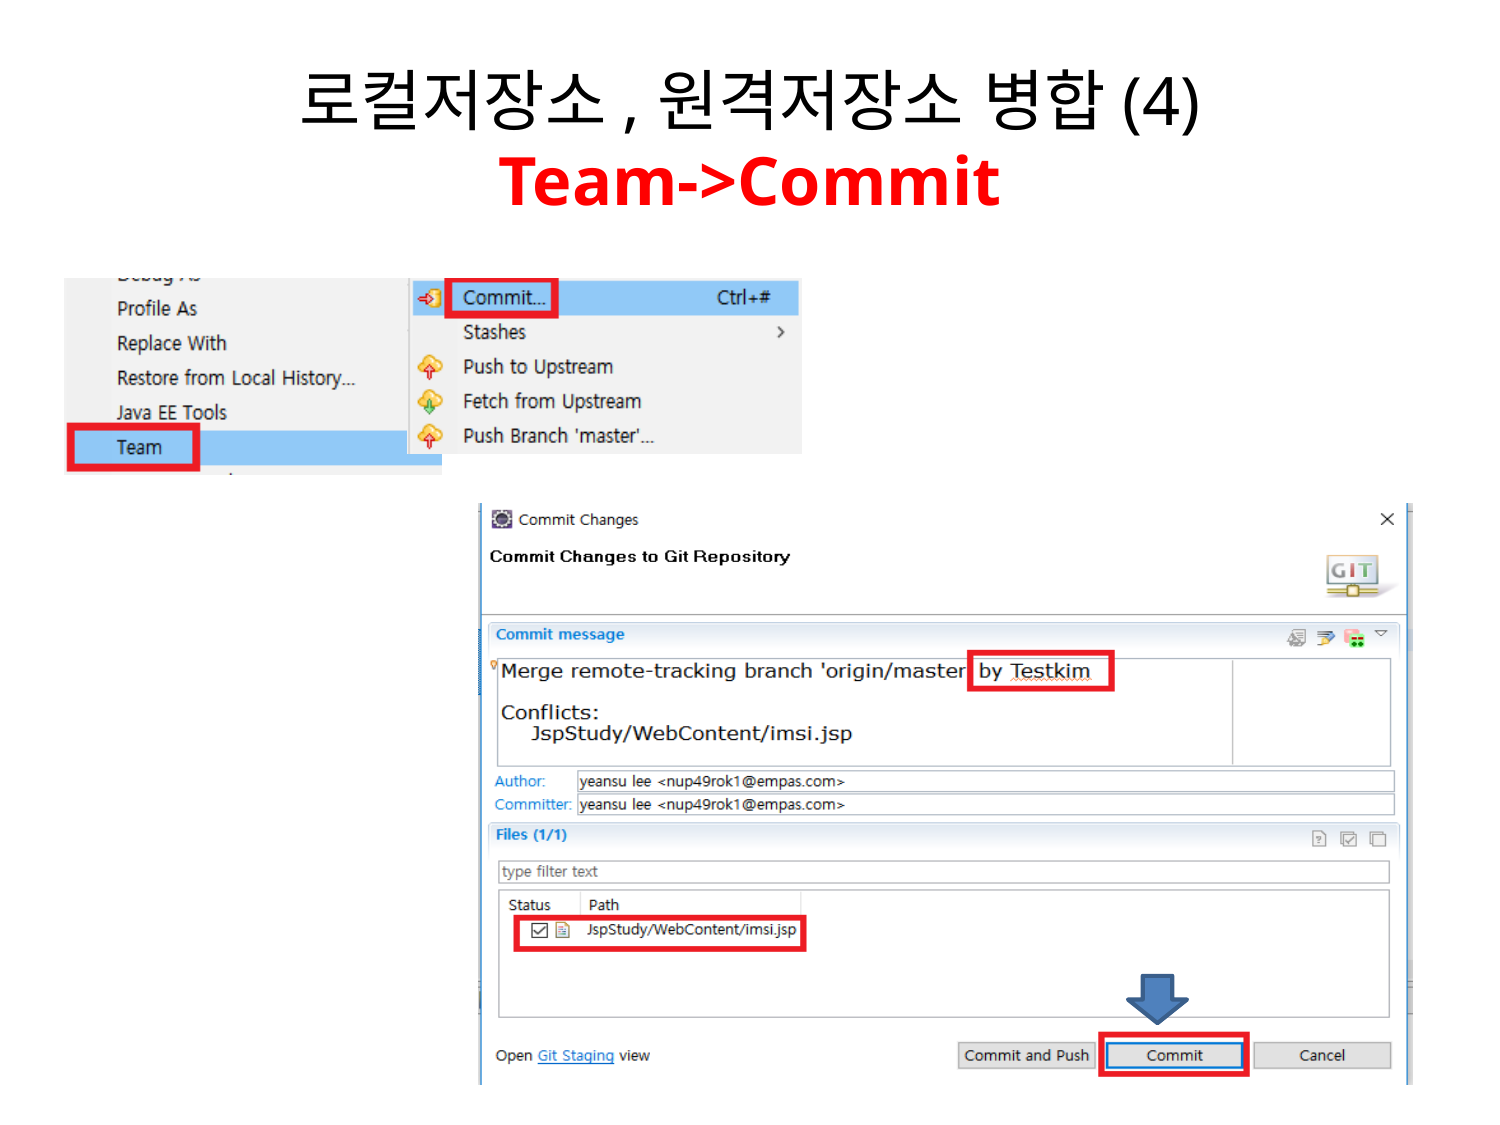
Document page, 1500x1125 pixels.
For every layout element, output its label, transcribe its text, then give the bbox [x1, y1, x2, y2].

title 로컬저장소,원격저장소 병합(4) Team->Commit [75, 45, 1425, 233]
picture [477, 503, 1413, 1085]
picture [64, 278, 802, 475]
